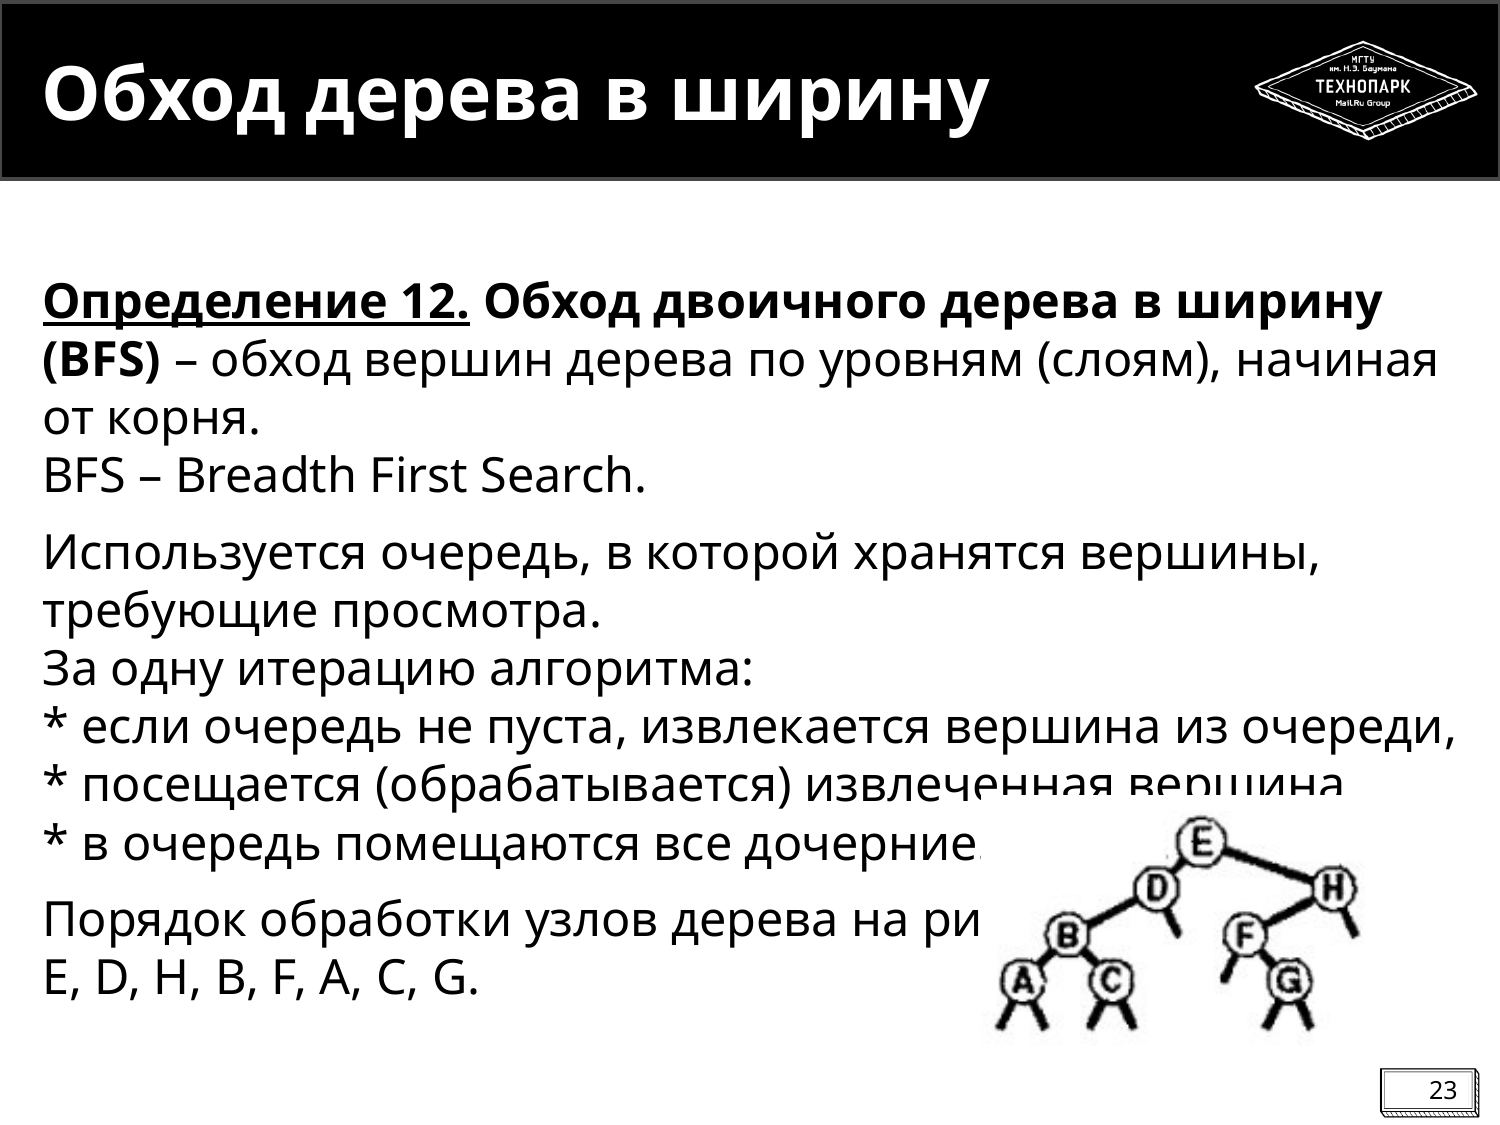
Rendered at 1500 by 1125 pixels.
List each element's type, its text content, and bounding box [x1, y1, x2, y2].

title Обход дерева в ширину [26, 15, 1250, 166]
picture [980, 795, 1369, 1049]
slide_number 23 [1130, 1069, 1473, 1114]
picture [1250, 19, 1492, 162]
list Определение 12. Обход двоичного дерева в ширину (BFS) – обход вершин дерева по уровням (слоям), начиная от корня. BFS – Breadth First Search. Используется очередь, в которой хранятся вершины, требующие просмотра. За одну итерацию алгоритма: * если очередь не пуста, извлекается вершина из очереди, * посещается (обрабатывается) извлеченная вершина, * в очередь помещаются все дочерние. Порядок обработки узлов дерева на рис.: E, D, H, B, F, A, C, G. [27, 262, 1475, 1050]
picture [1366, 1060, 1495, 1125]
